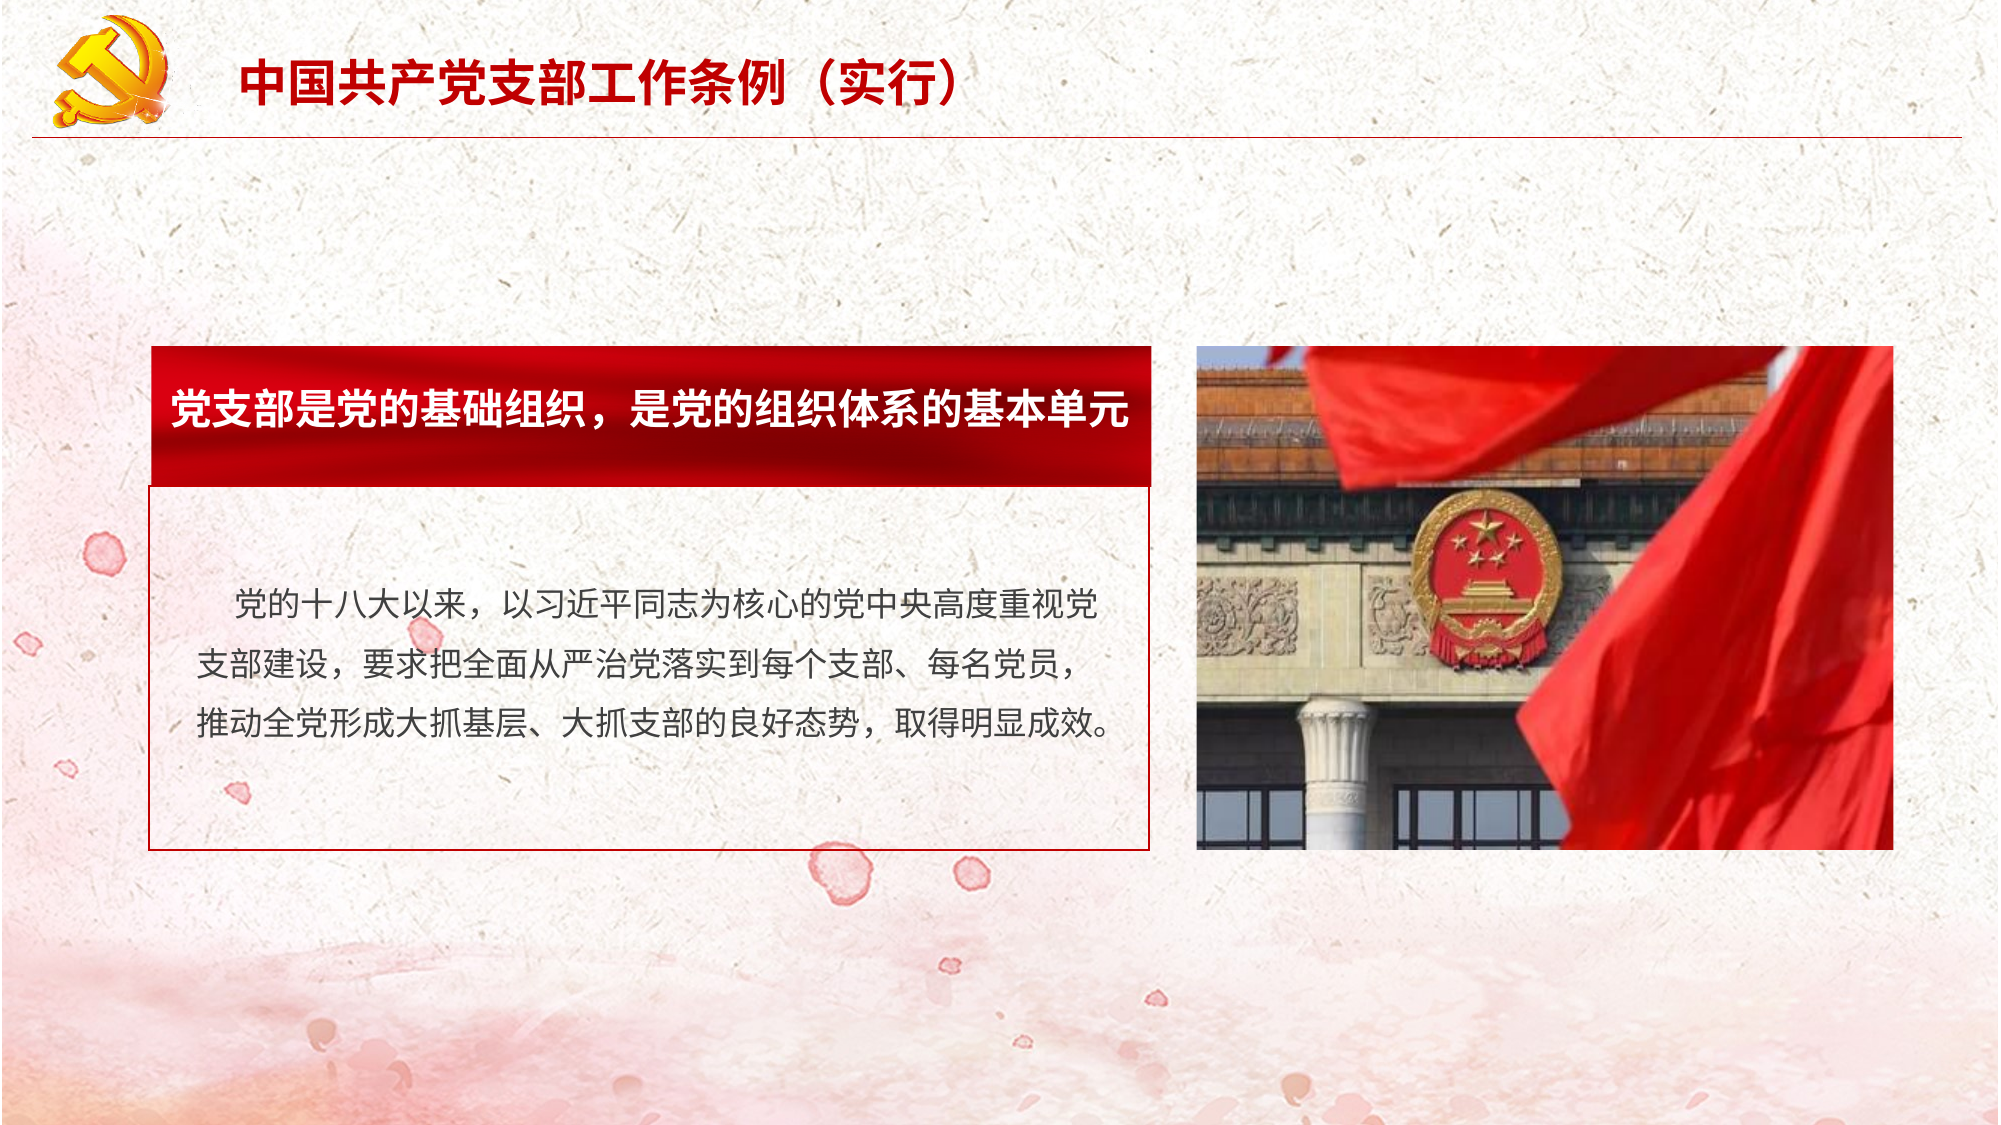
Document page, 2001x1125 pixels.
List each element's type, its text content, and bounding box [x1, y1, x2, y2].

text_box 党支部是党的基础组织，是党的组织体系的基本单元 [155, 375, 1146, 441]
text_box [150, 346, 1152, 487]
picture [2, 0, 1998, 1125]
text_box [148, 485, 1150, 851]
text_box 中国共产党支部工作条例（实行） [210, 43, 1003, 119]
